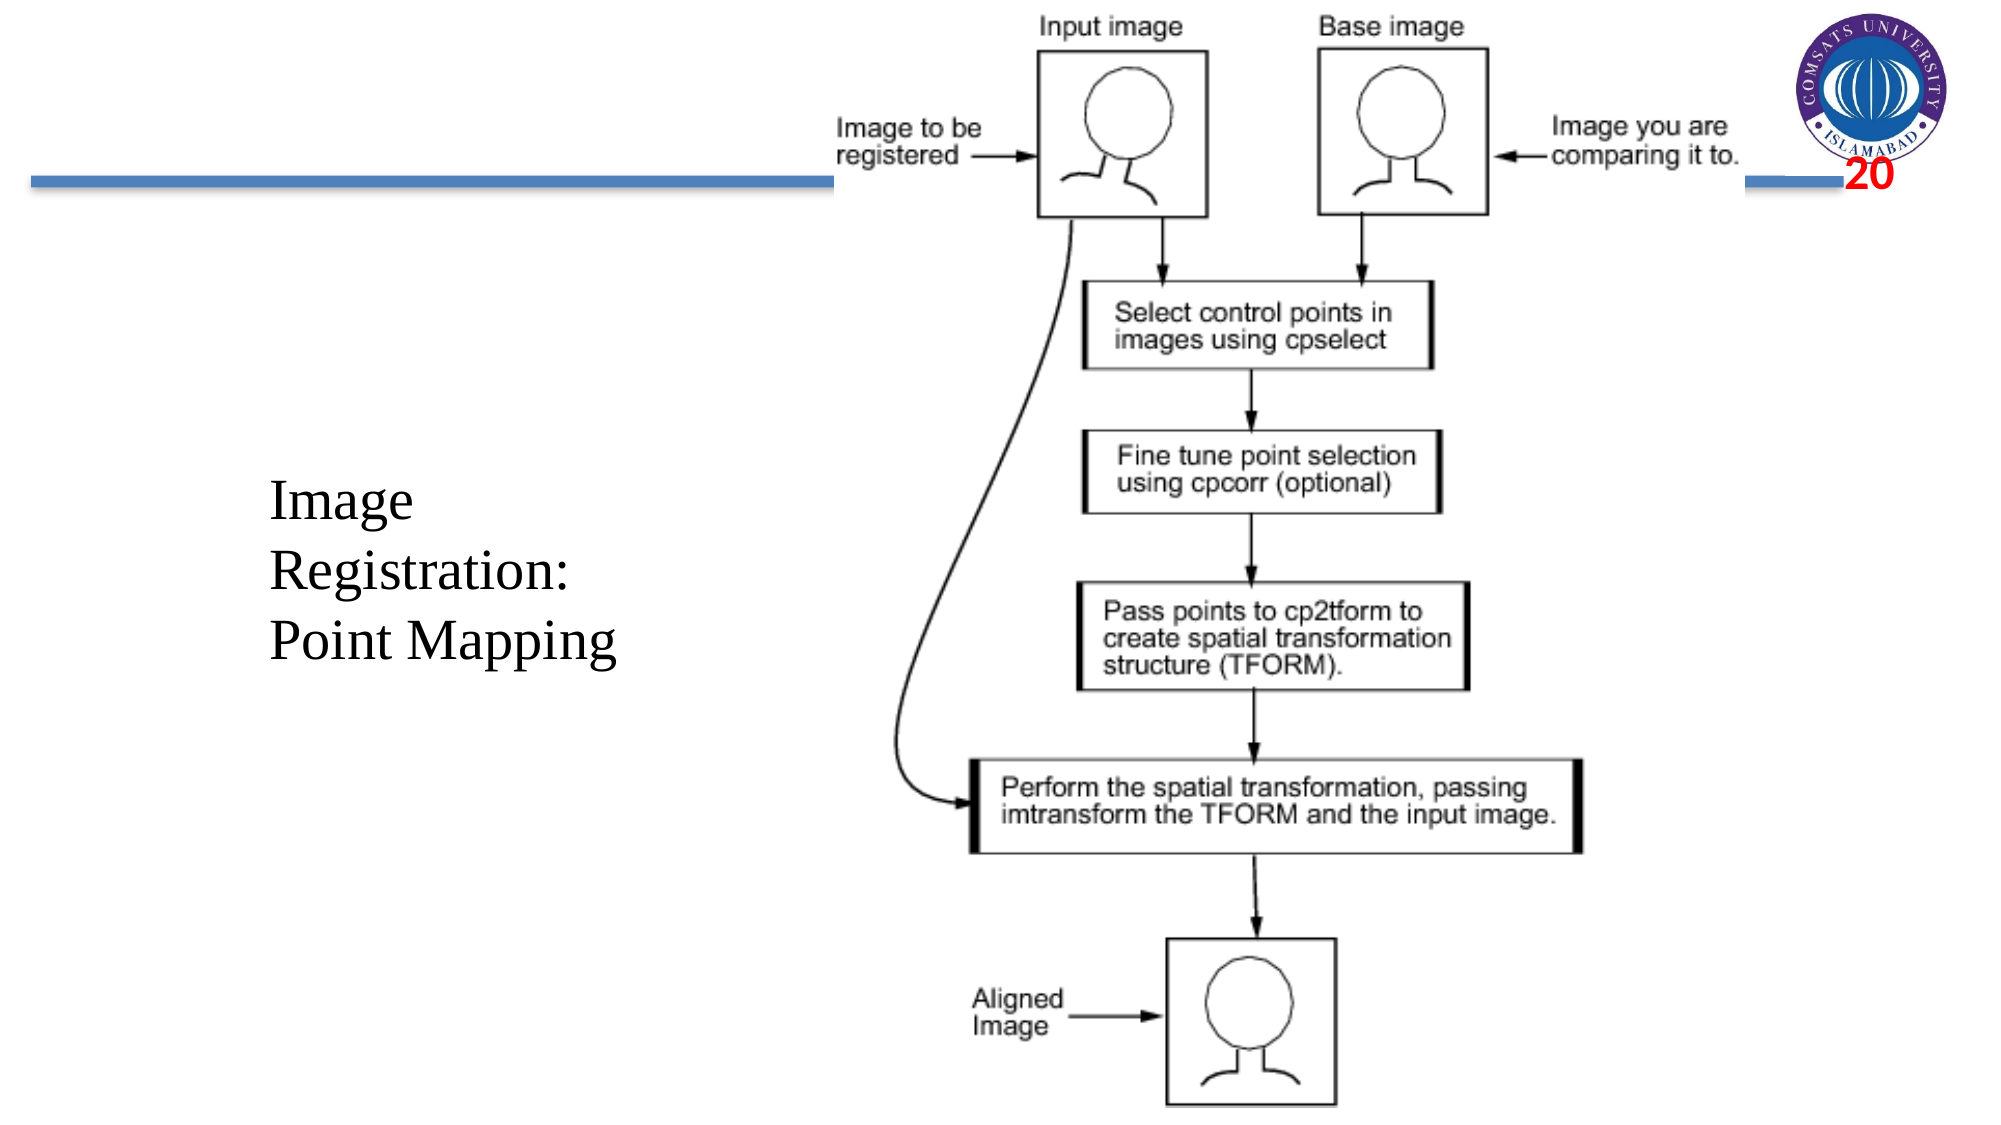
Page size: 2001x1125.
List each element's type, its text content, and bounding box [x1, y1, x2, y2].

picture [1785, 1, 1957, 176]
title Image Registration: Point Mapping [261, 42, 658, 1090]
picture [834, 7, 1745, 1108]
picture [1876, 161, 1887, 176]
